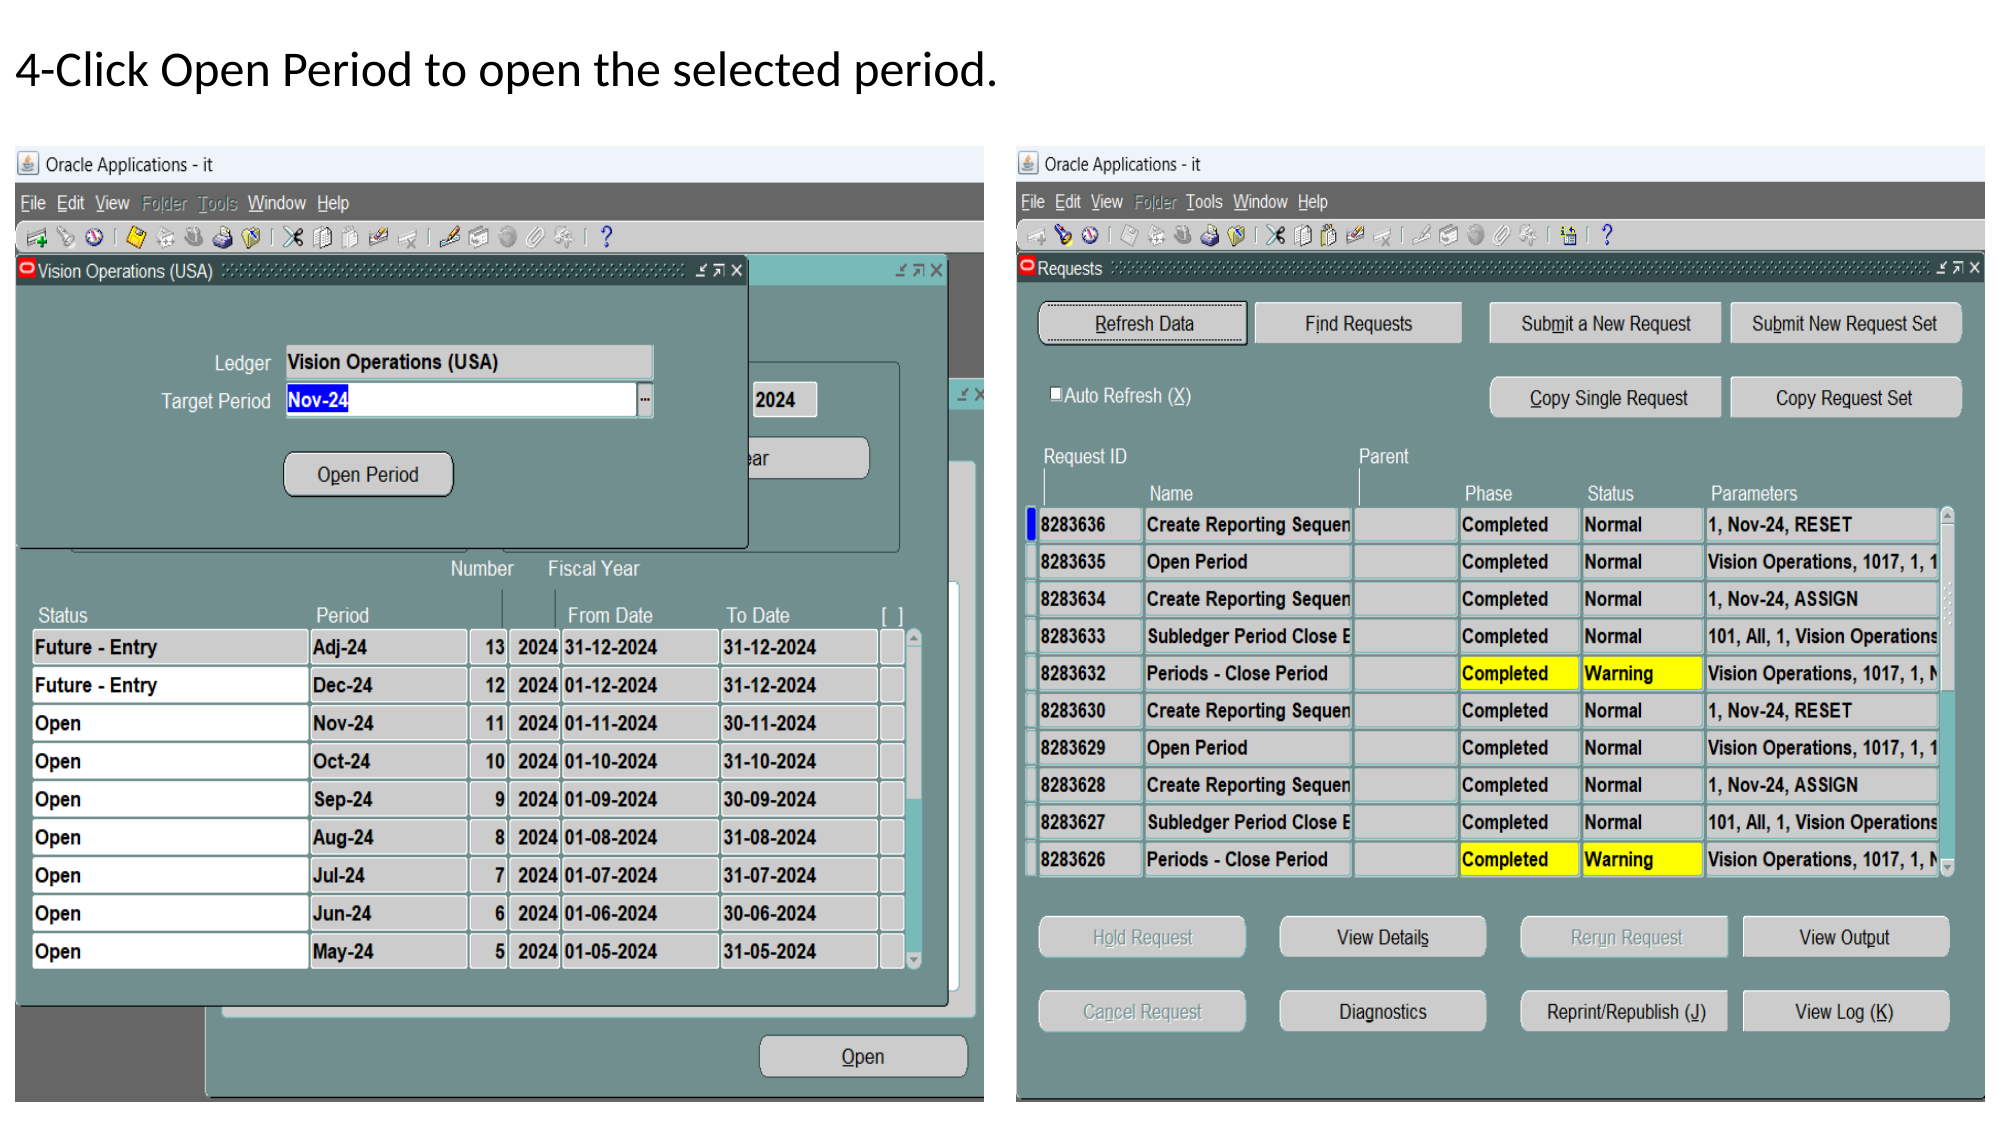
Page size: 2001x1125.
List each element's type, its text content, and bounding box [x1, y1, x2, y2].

picture [1016, 146, 1985, 1102]
title 4-Click Open Period to open the selected period. [0, 0, 2000, 178]
picture [14, 146, 984, 1102]
